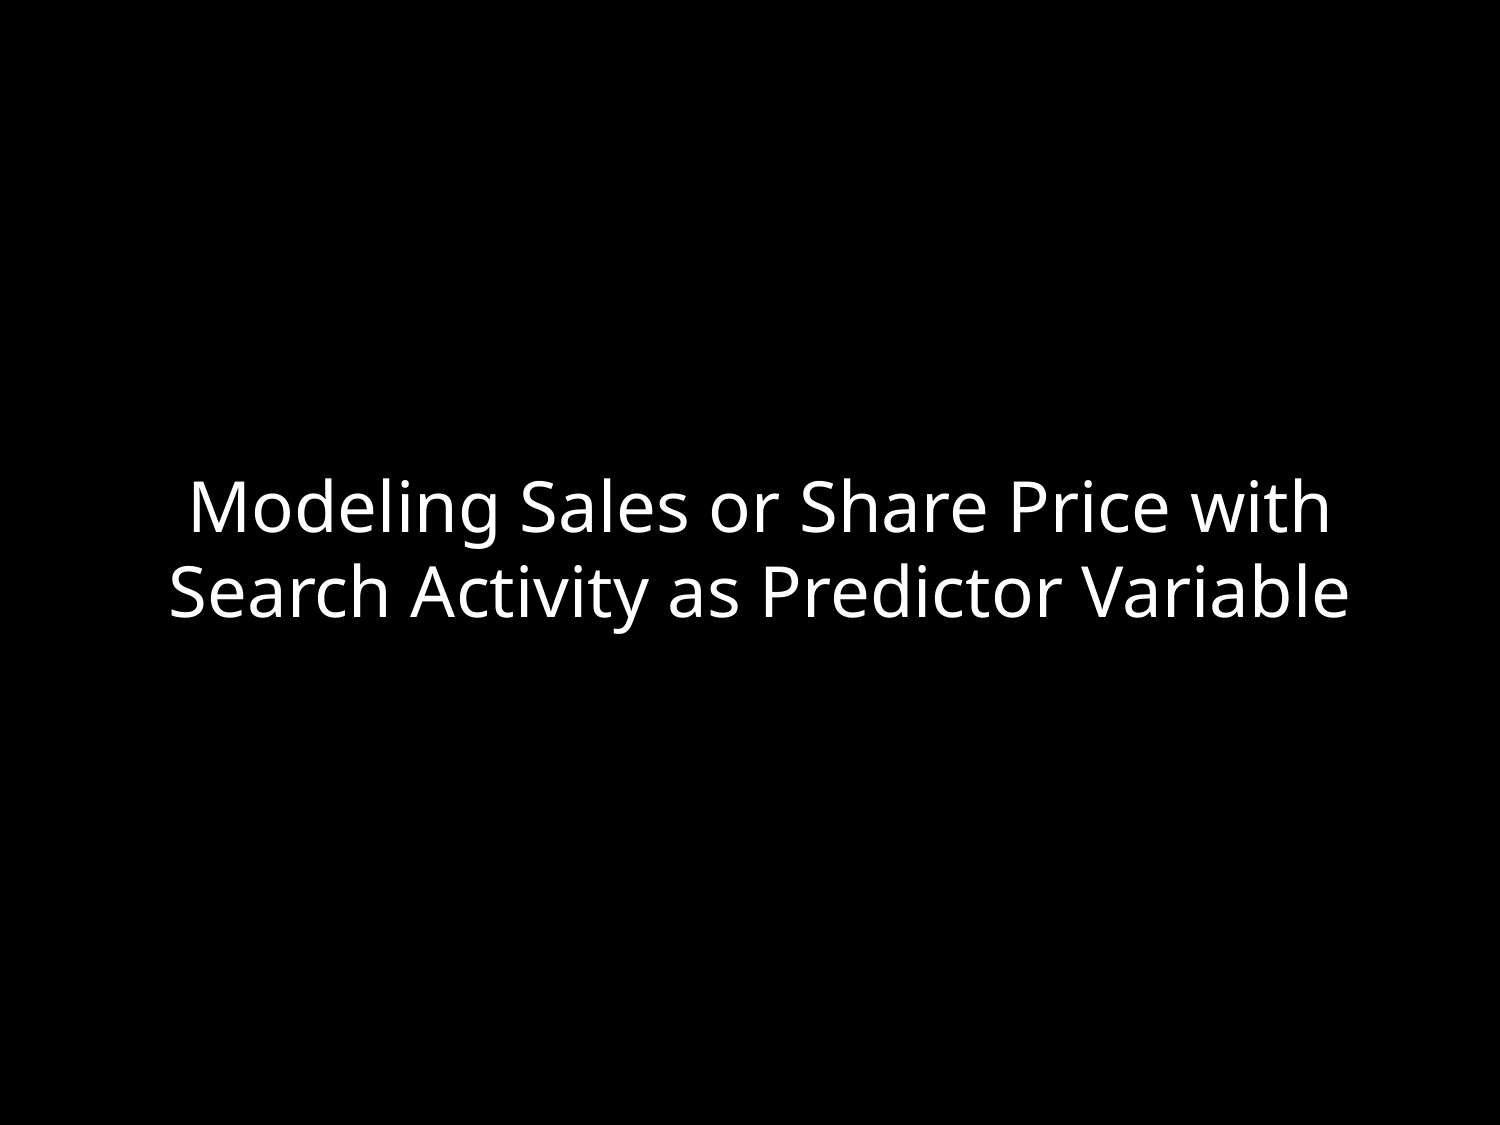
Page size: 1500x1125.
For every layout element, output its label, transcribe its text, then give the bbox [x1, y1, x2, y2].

title Modeling Sales or Share Price with Search Activity as Predictor Variable [85, 453, 1436, 641]
